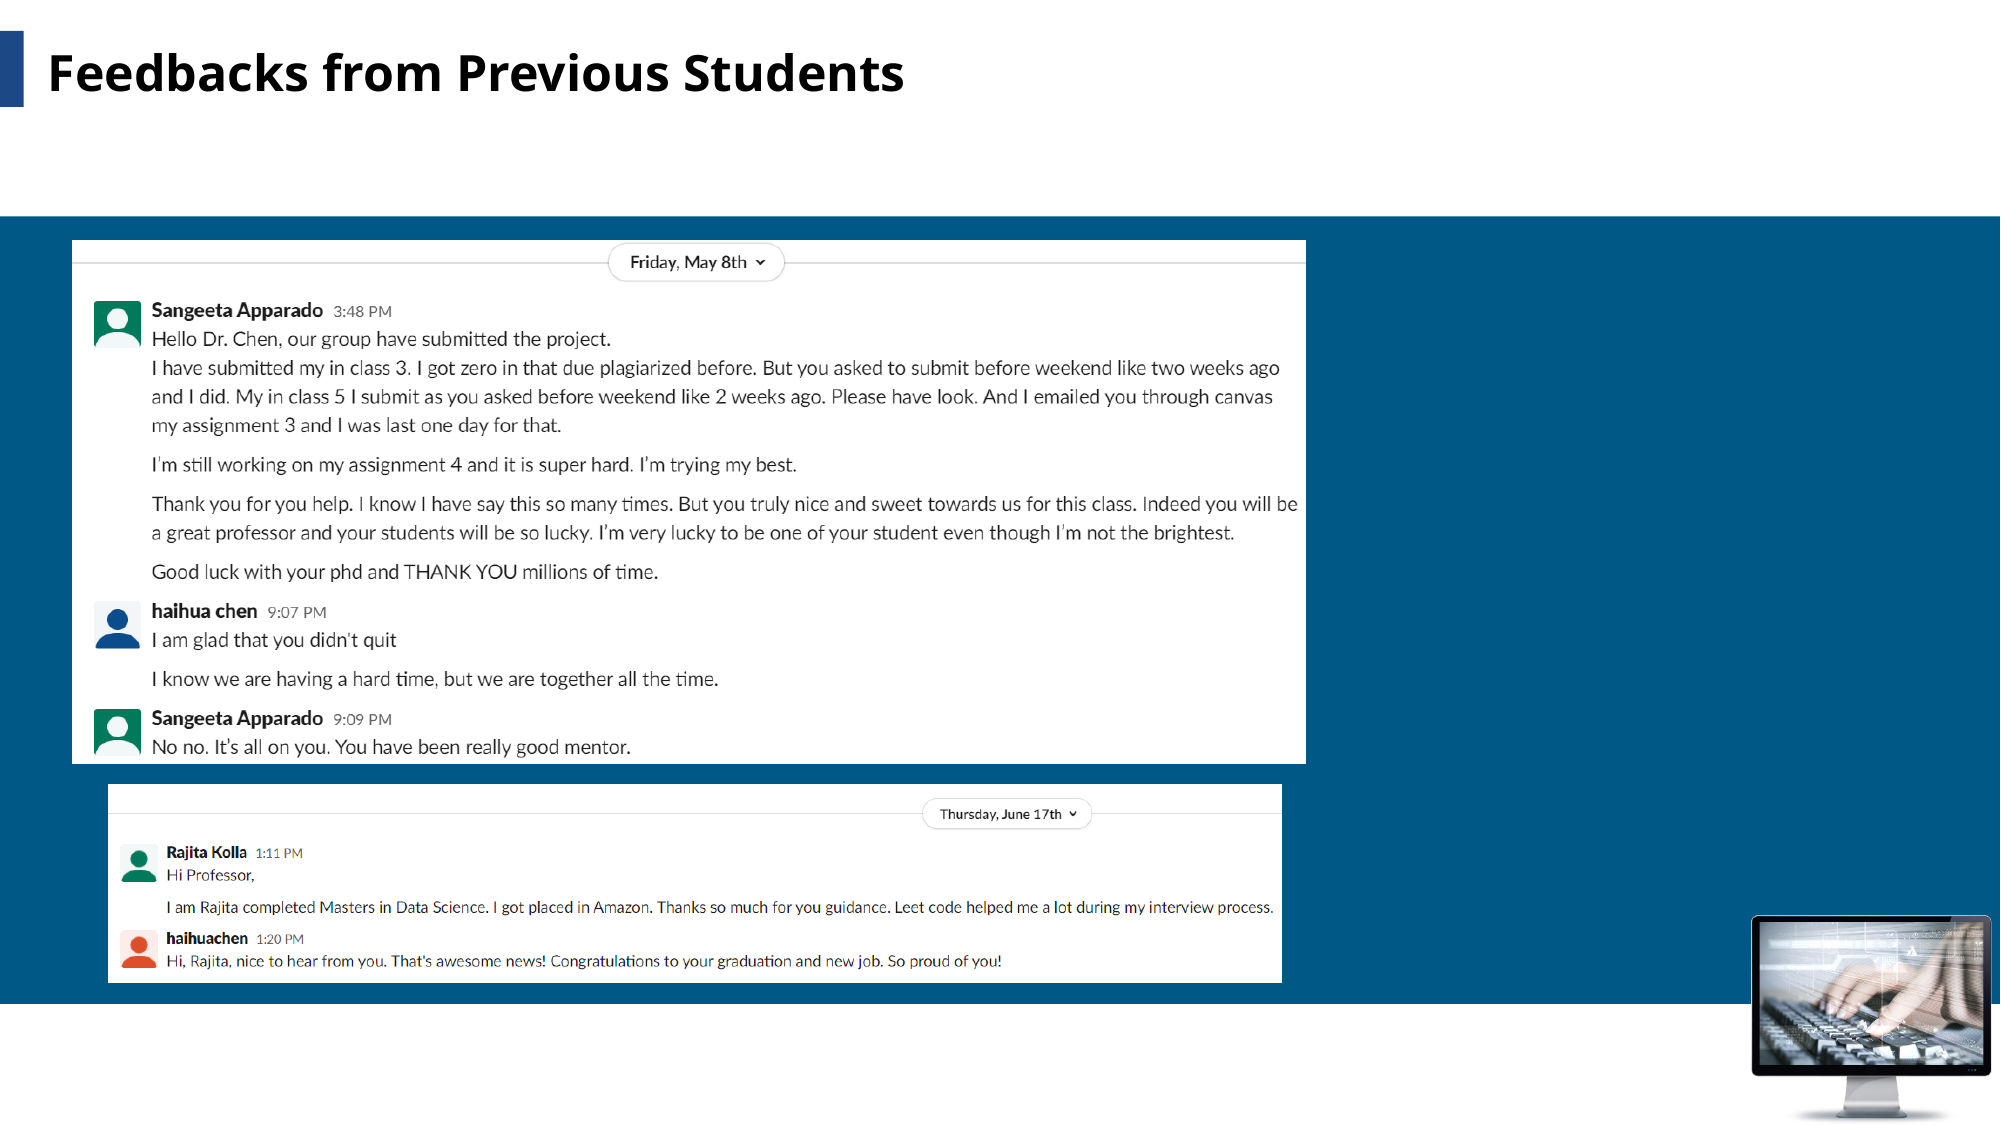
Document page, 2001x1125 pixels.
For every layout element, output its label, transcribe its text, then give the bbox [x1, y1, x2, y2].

text_box [0, 215, 2000, 1005]
picture [73, 241, 1305, 763]
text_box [1742, 915, 2000, 1125]
text_box Feedbacks from Previous Students [32, 34, 921, 109]
picture [109, 785, 1281, 982]
text_box [0, 30, 24, 107]
